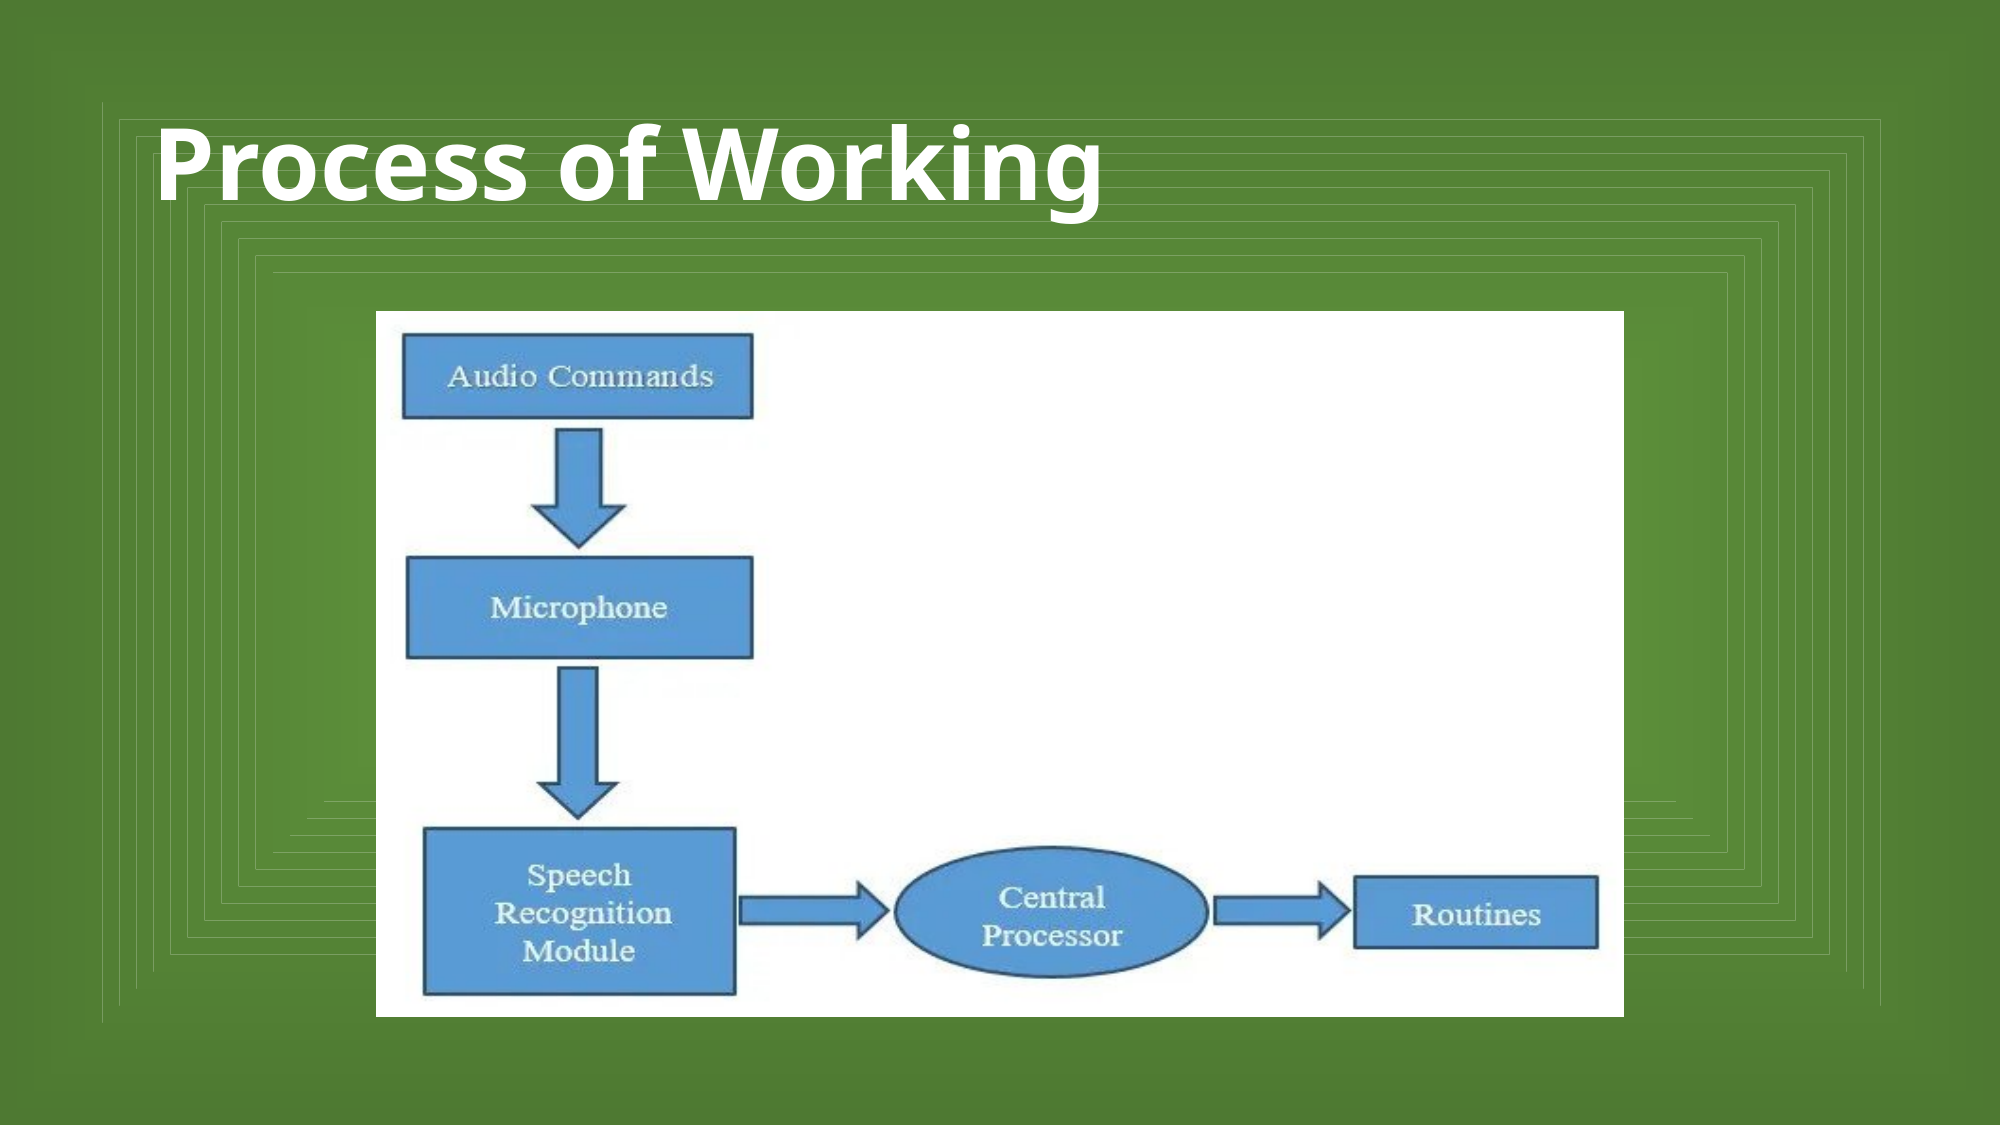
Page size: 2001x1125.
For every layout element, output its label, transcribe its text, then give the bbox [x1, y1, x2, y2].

title Process of Working [137, 59, 1863, 278]
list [376, 311, 1624, 1017]
